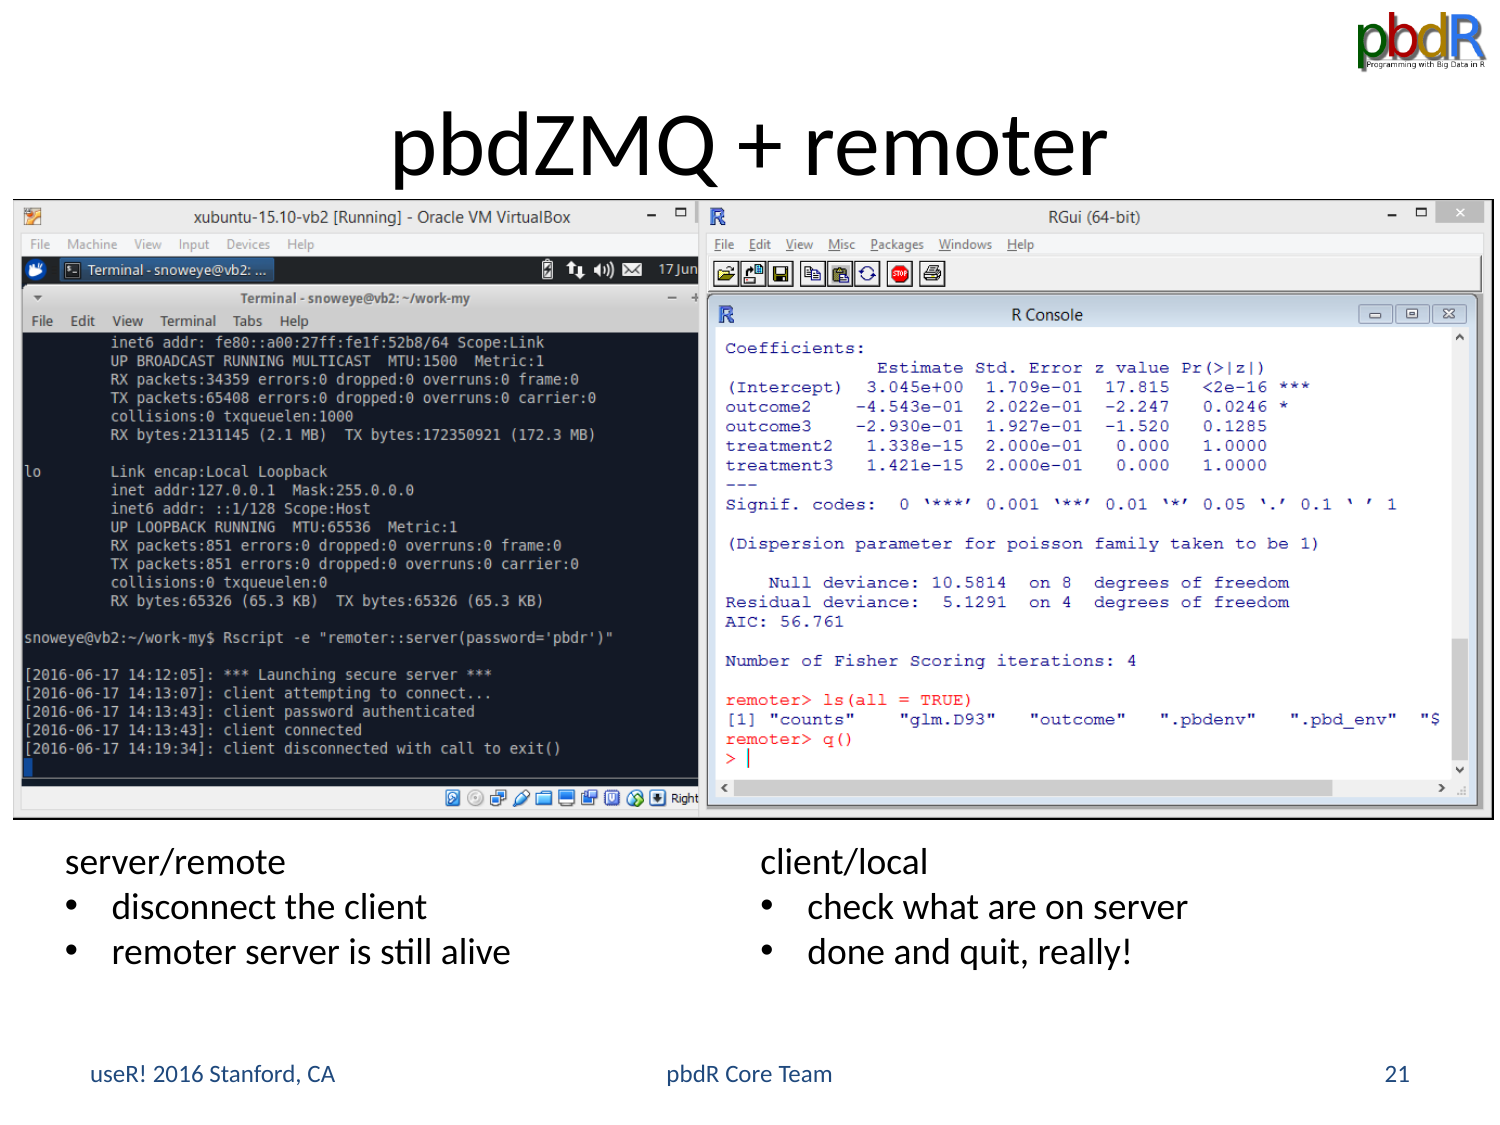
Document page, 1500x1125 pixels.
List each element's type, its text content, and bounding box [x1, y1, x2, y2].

title pbdZMQ + remoter [75, 45, 1425, 198]
text_box client/local check what are on server done and quit, really! [745, 829, 1450, 1025]
text_box server/remote disconnect the client remoter server is still alive [50, 829, 675, 1025]
slide_number useR! 2016 Stanford, CA [75, 1042, 425, 1103]
slide_number 21 [1074, 1042, 1425, 1103]
picture [1358, 12, 1488, 73]
footer pbdR Core Team [512, 1042, 988, 1103]
picture [13, 199, 1494, 820]
